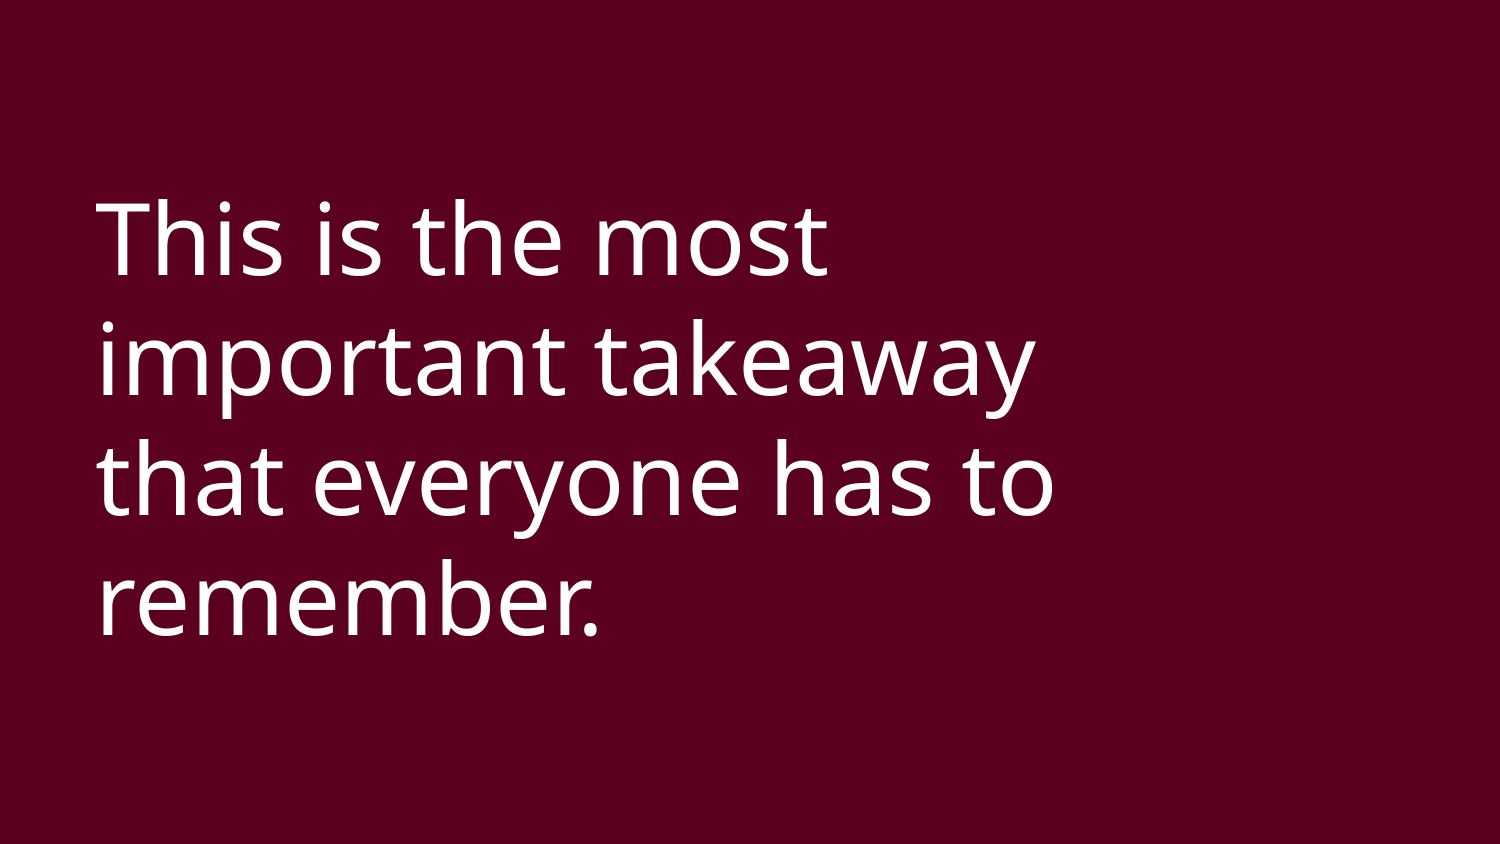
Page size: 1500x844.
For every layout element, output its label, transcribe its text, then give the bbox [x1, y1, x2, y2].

title This is the most important takeaway that everyone has to remember. [80, 80, 1102, 752]
